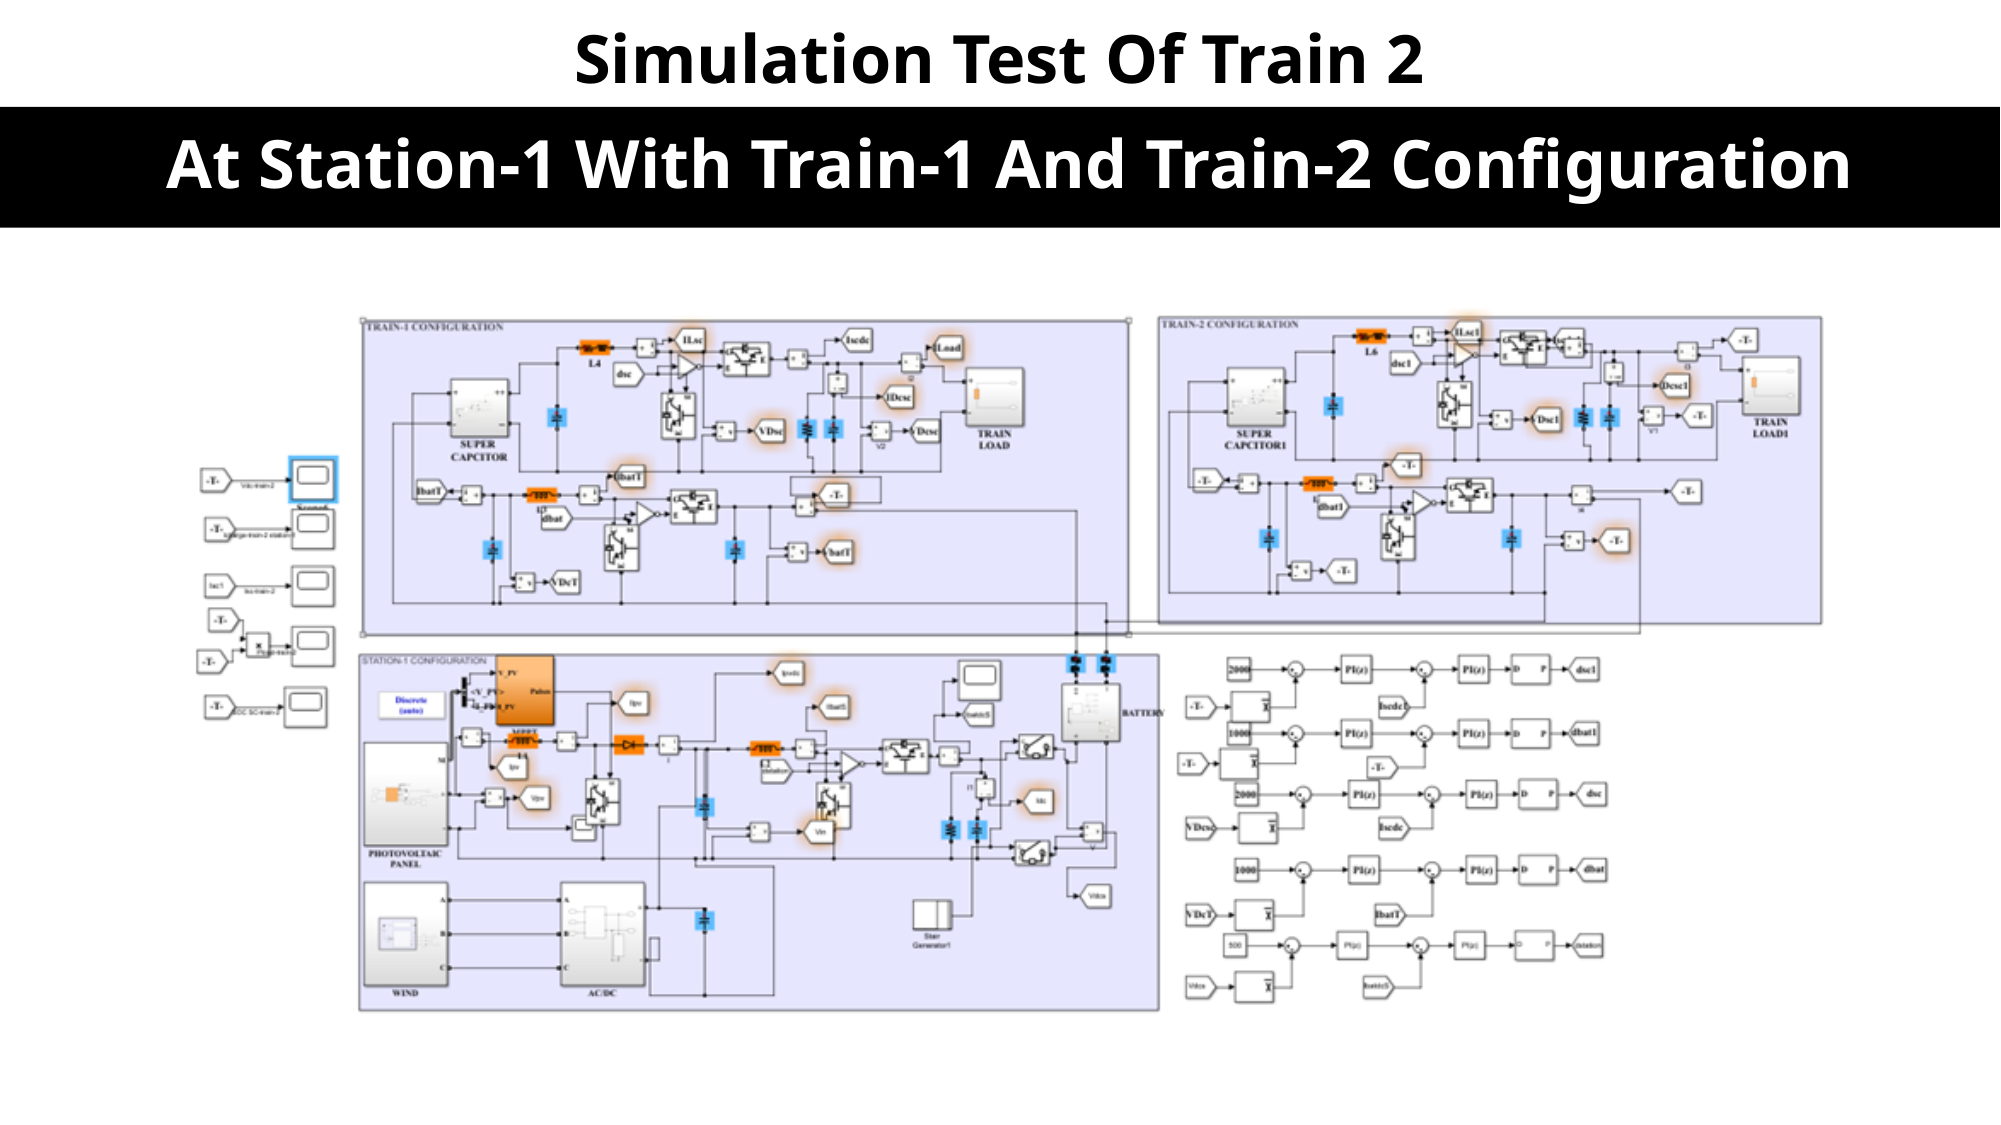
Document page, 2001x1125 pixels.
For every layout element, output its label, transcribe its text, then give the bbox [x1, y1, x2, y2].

text_box At Station-1 With Train-1 And Train-2 Configuration [91, 105, 1931, 228]
text_box [0, 105, 2000, 229]
picture [171, 305, 1835, 1022]
text_box Simulation Test Of Train 2 [0, 9, 2000, 105]
